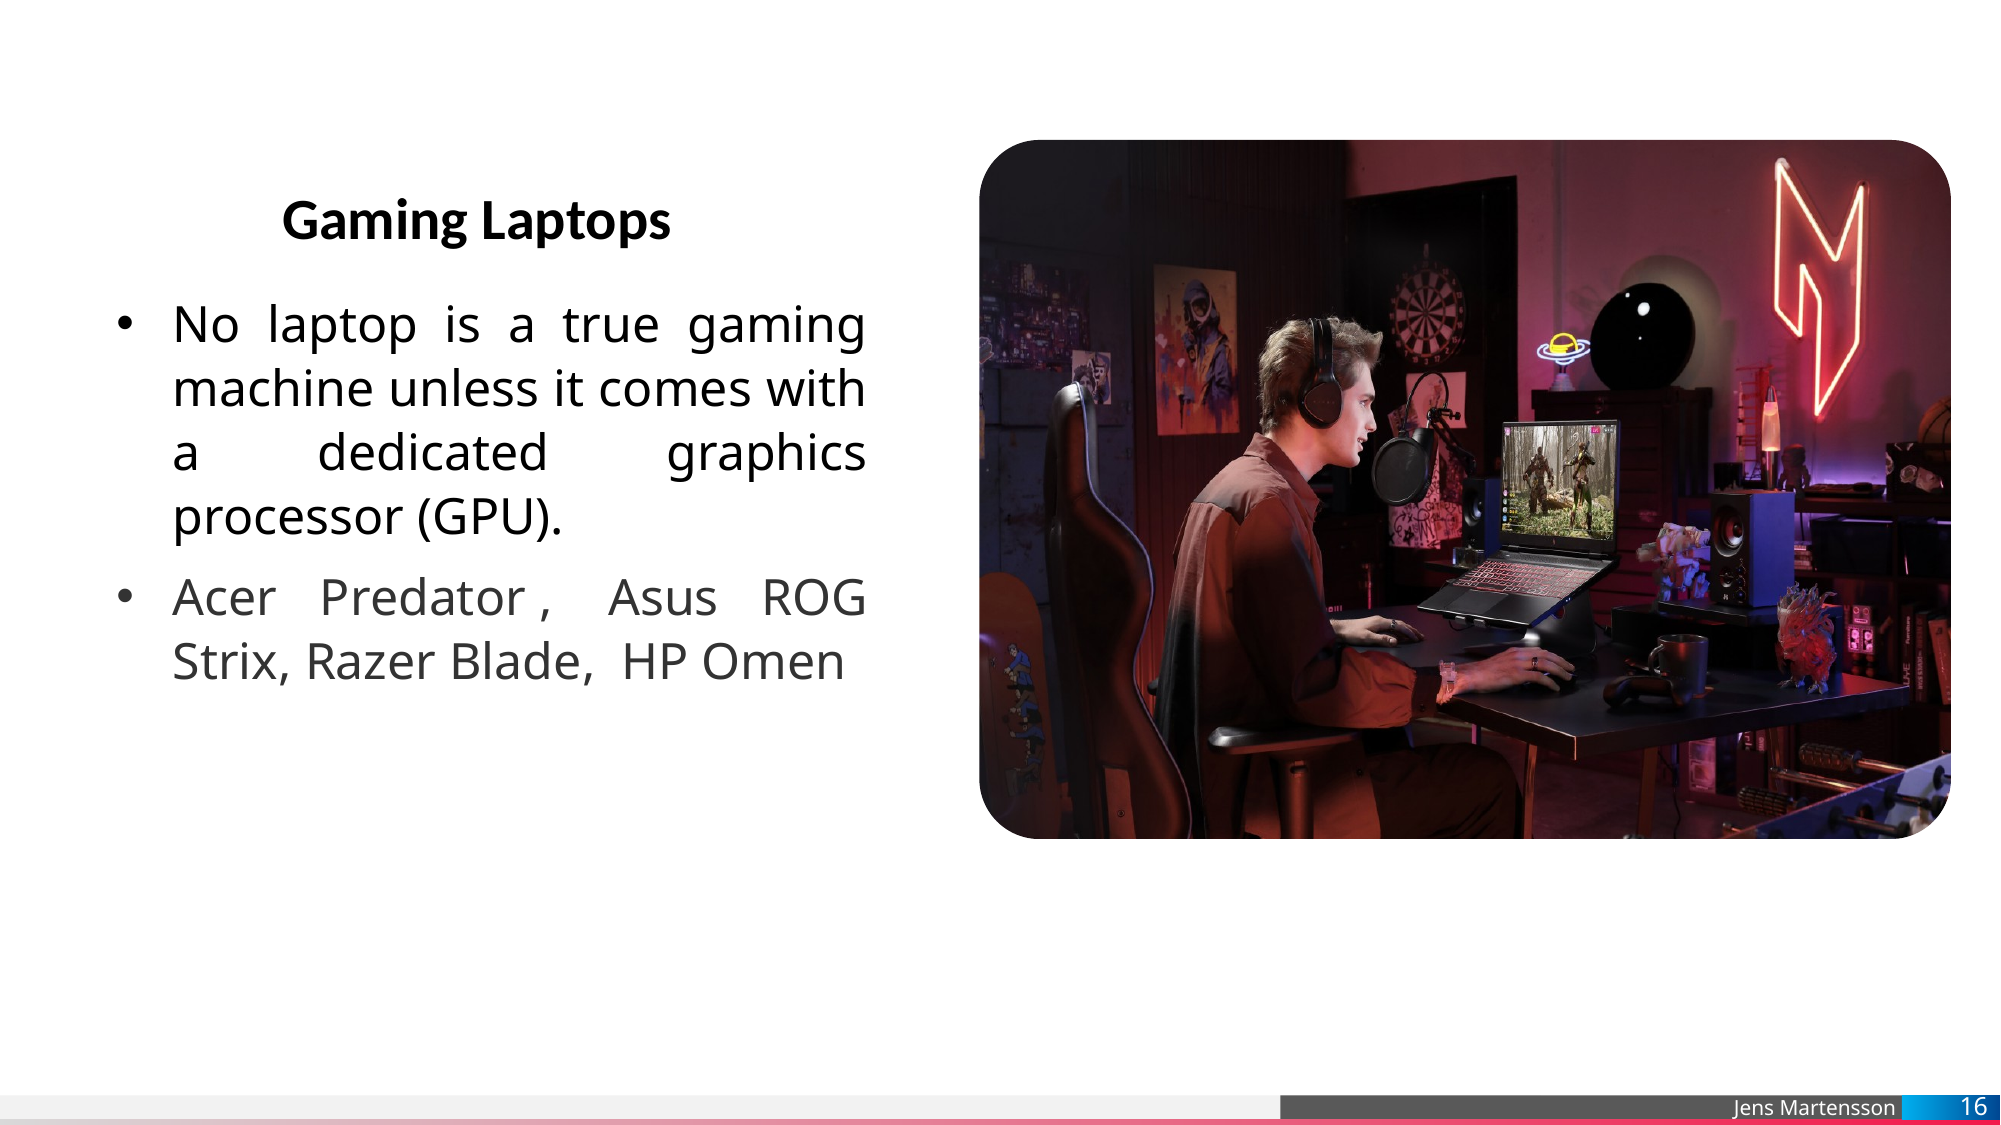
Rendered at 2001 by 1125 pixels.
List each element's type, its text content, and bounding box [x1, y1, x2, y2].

text_box Gaming Laptops [167, 173, 787, 259]
slide_number 16 [1901, 1095, 2000, 1120]
picture [979, 139, 1951, 840]
text_box No laptop is a true gaming machine unless it comes with a dedicated graphics processor (GPU). Acer Predator , Asus ROG Strix, Razer Blade, HP Omen [101, 280, 883, 698]
